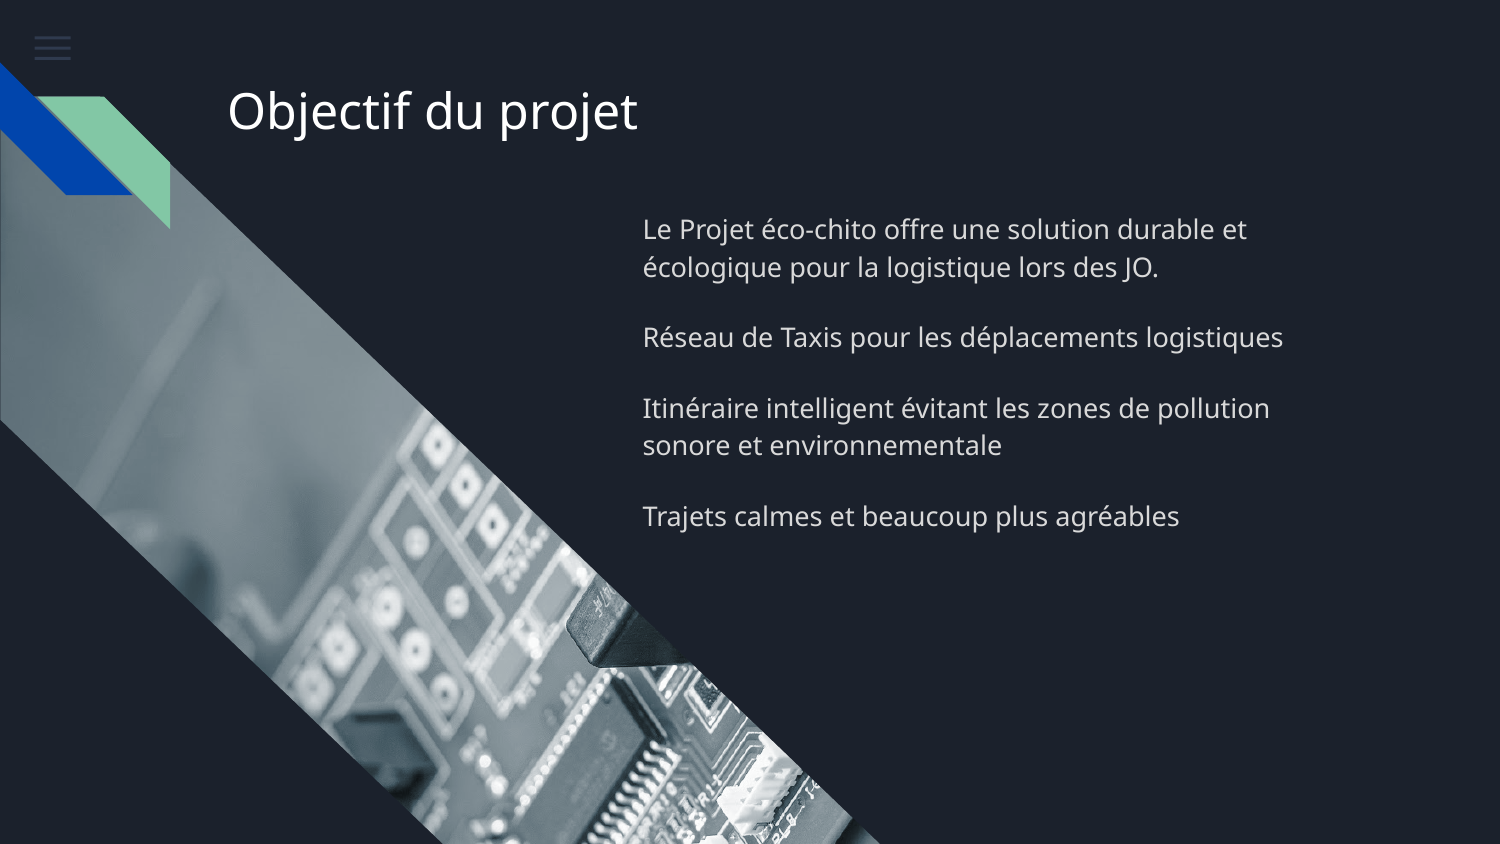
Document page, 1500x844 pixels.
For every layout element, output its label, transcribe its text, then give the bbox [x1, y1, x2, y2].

title Objectif du projet [212, 64, 1368, 215]
list Le Projet éco-chito offre une solution durable et écologique pour la logistique lors des JO. Réseau de Taxis pour les déplacements logistiques Itinéraire intelligent évitant les zones de pollution sonore et environnementale Trajets calmes et beaucoup plus agréables [627, 192, 1336, 556]
picture [0, 97, 880, 844]
